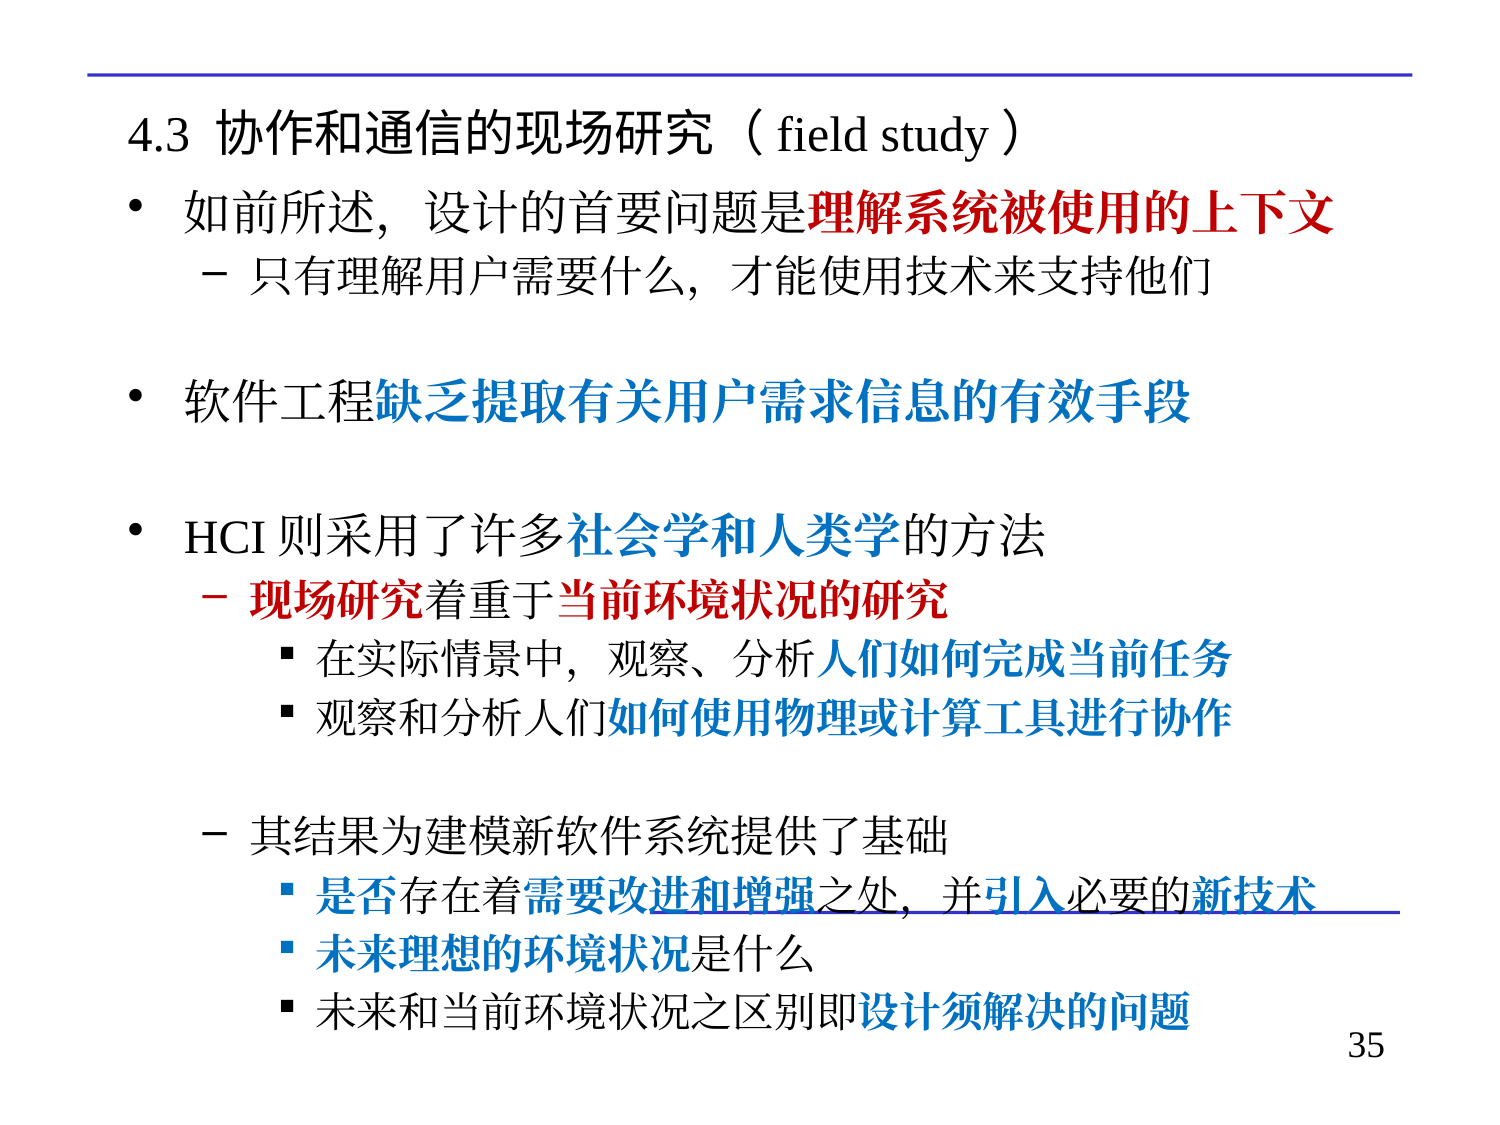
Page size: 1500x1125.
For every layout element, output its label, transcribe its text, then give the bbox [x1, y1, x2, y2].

title 4.3 协作和通信的现场研究（field study） [112, 87, 1388, 174]
slide_number 35 [1087, 1012, 1401, 1088]
list 如前所述，设计的首要问题是理解系统被使用的上下文 只有理解用户需要什么，才能使用技术来支持他们 软件工程缺乏提取有关用户需求信息的有效手段 HCI则采用了许多社会学和人类学的方法 现场研究着重于当前环境状况的研究 在实际情景中，观察、分析人们如何完成当前任务 观察和分析人们如何使用物理或计算工具进行协作 其结果为建模新软件系统提供了基础 是否存在着需要改进和增强之处，并引入必要的新技术 未来理想的环境状况是什么 未来和当前环境状况之区别即设计须解决的问题 [112, 174, 1388, 900]
